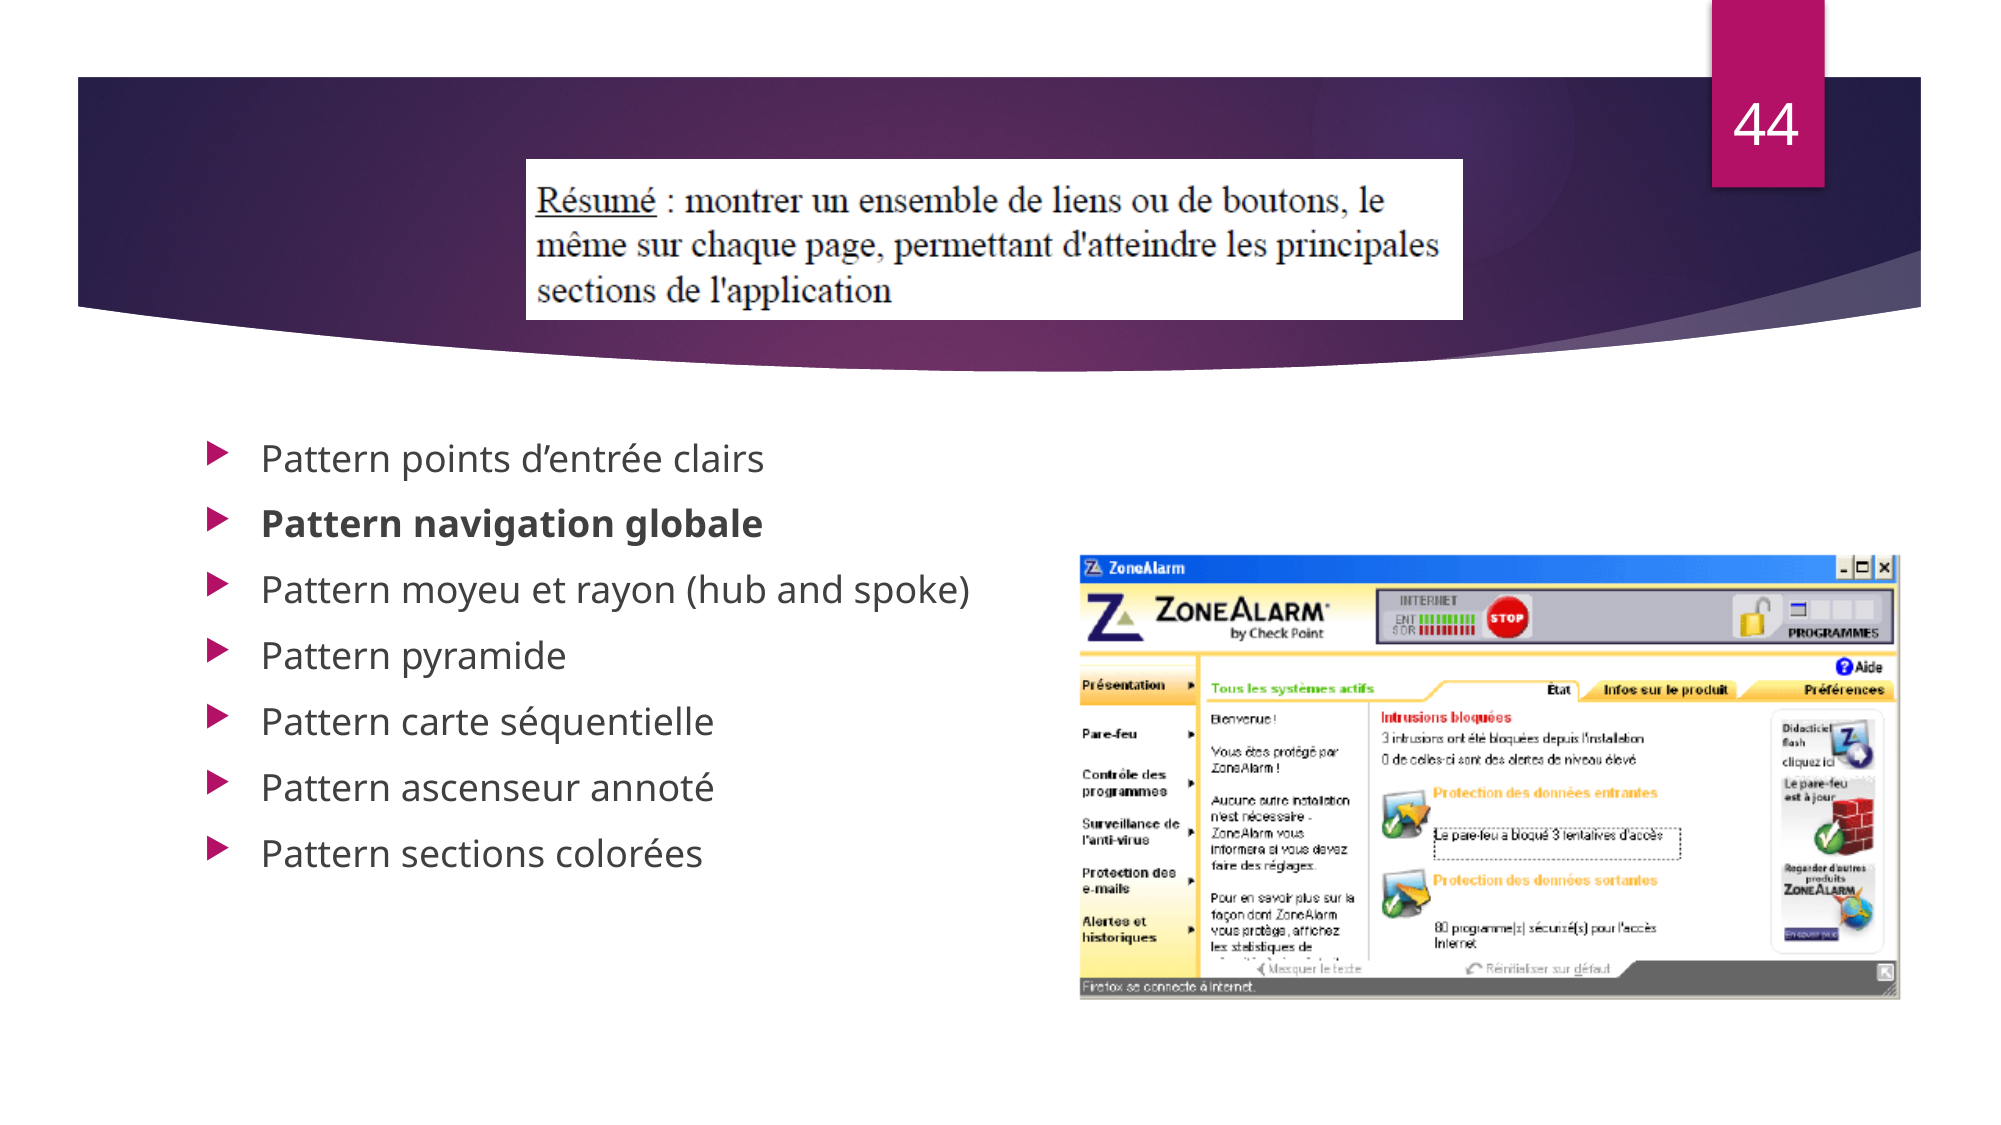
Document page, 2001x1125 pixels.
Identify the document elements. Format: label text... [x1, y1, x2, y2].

slide_number 44 [1698, 48, 1836, 175]
picture [526, 159, 1463, 320]
picture [1049, 524, 1960, 1036]
list Pattern points d’entrée clairs Pattern navigation globale Pattern moyeu et rayon (hub and spoke) Pattern pyramide Pattern carte séquentielle Pattern ascenseur annoté Pattern sections colorées [189, 427, 1638, 988]
